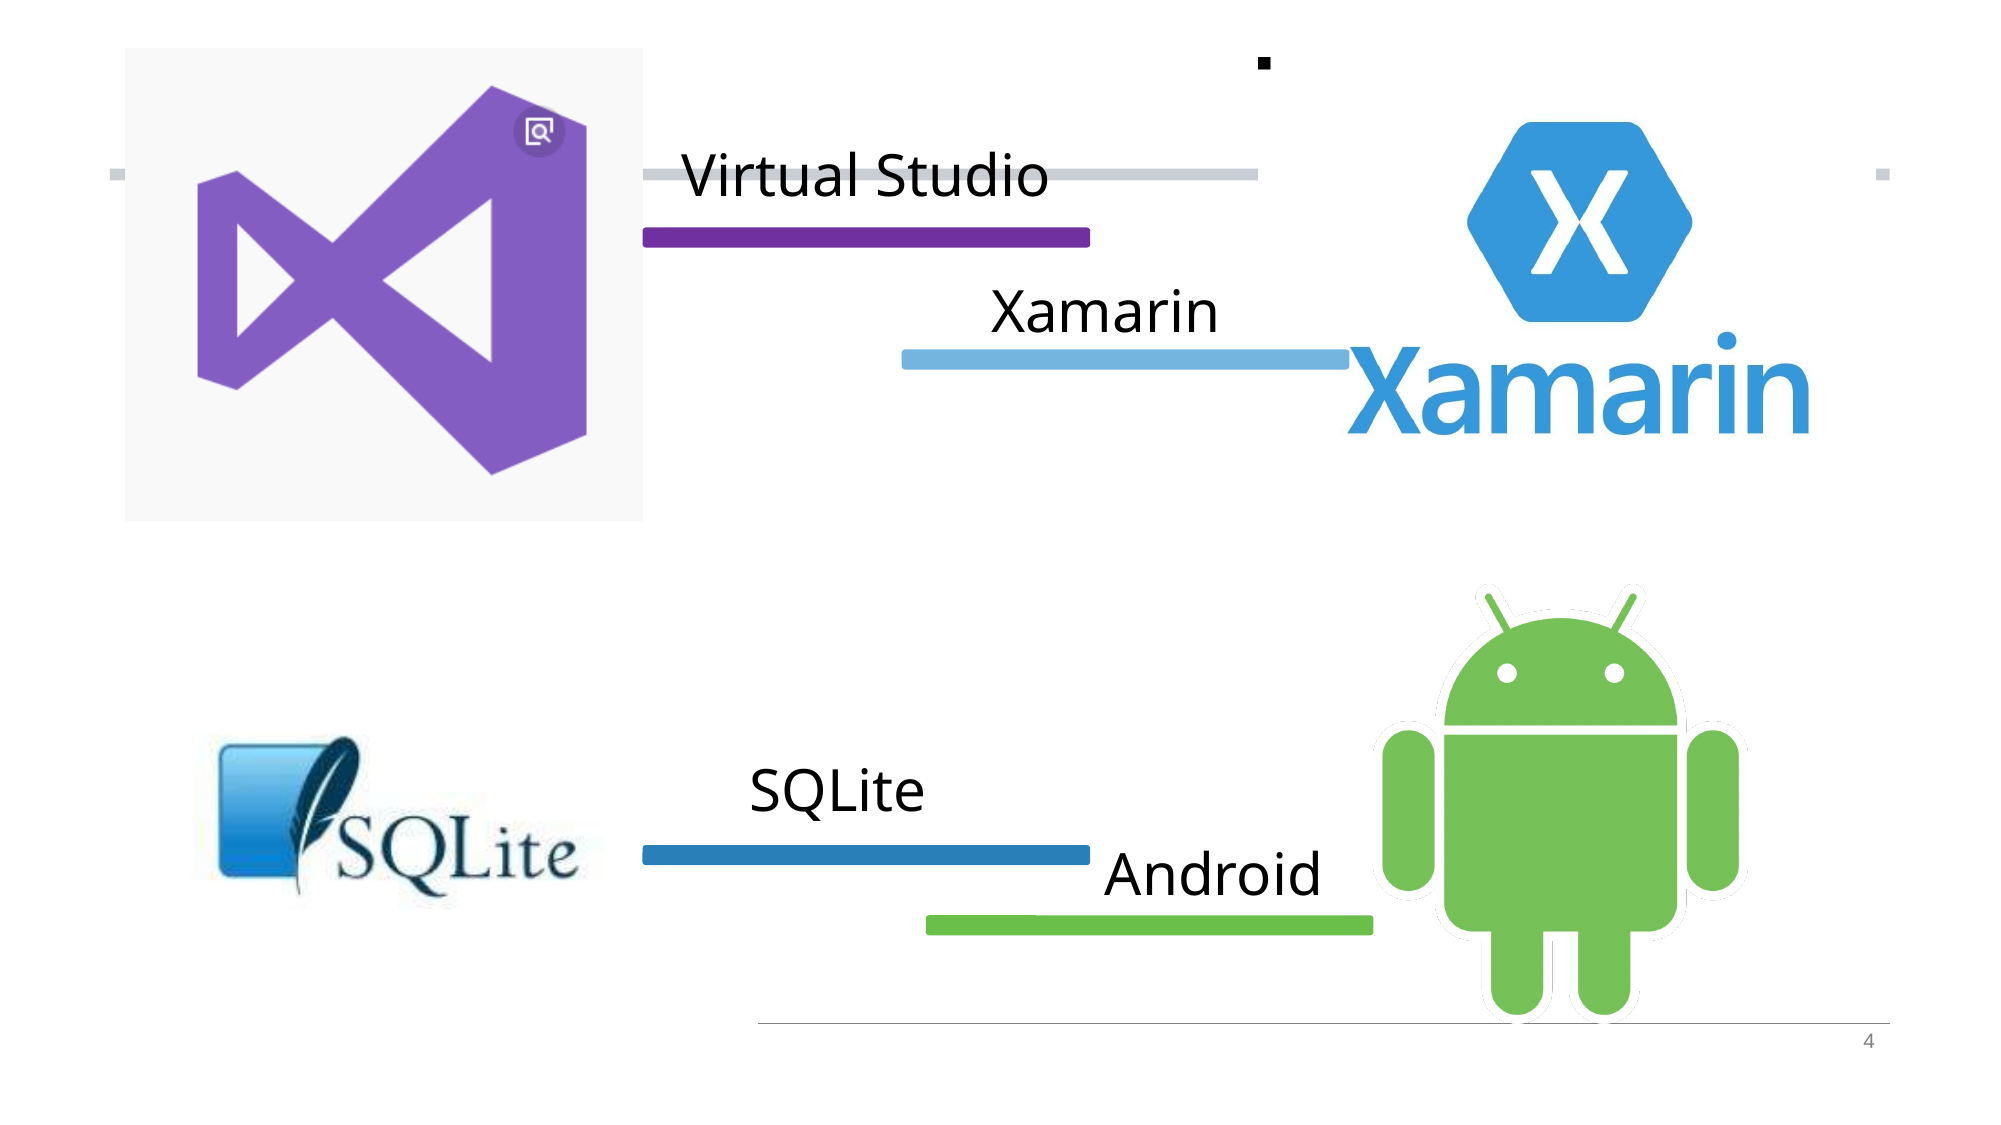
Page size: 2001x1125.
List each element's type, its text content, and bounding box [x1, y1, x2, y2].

text_box [924, 914, 1373, 937]
text_box Android [1090, 829, 1373, 915]
text_box SQLite [758, 745, 1126, 831]
text_box [900, 348, 1258, 371]
text_box Virtual Studio [666, 130, 1258, 216]
picture [125, 48, 643, 521]
picture [1373, 584, 1748, 1024]
text_box [643, 226, 1092, 249]
picture [49, 560, 758, 1048]
text_box Xamarin [976, 267, 1258, 352]
text_box [758, 844, 1090, 867]
picture [1258, 57, 1876, 521]
slide_number 4 [1412, 1023, 1890, 1058]
